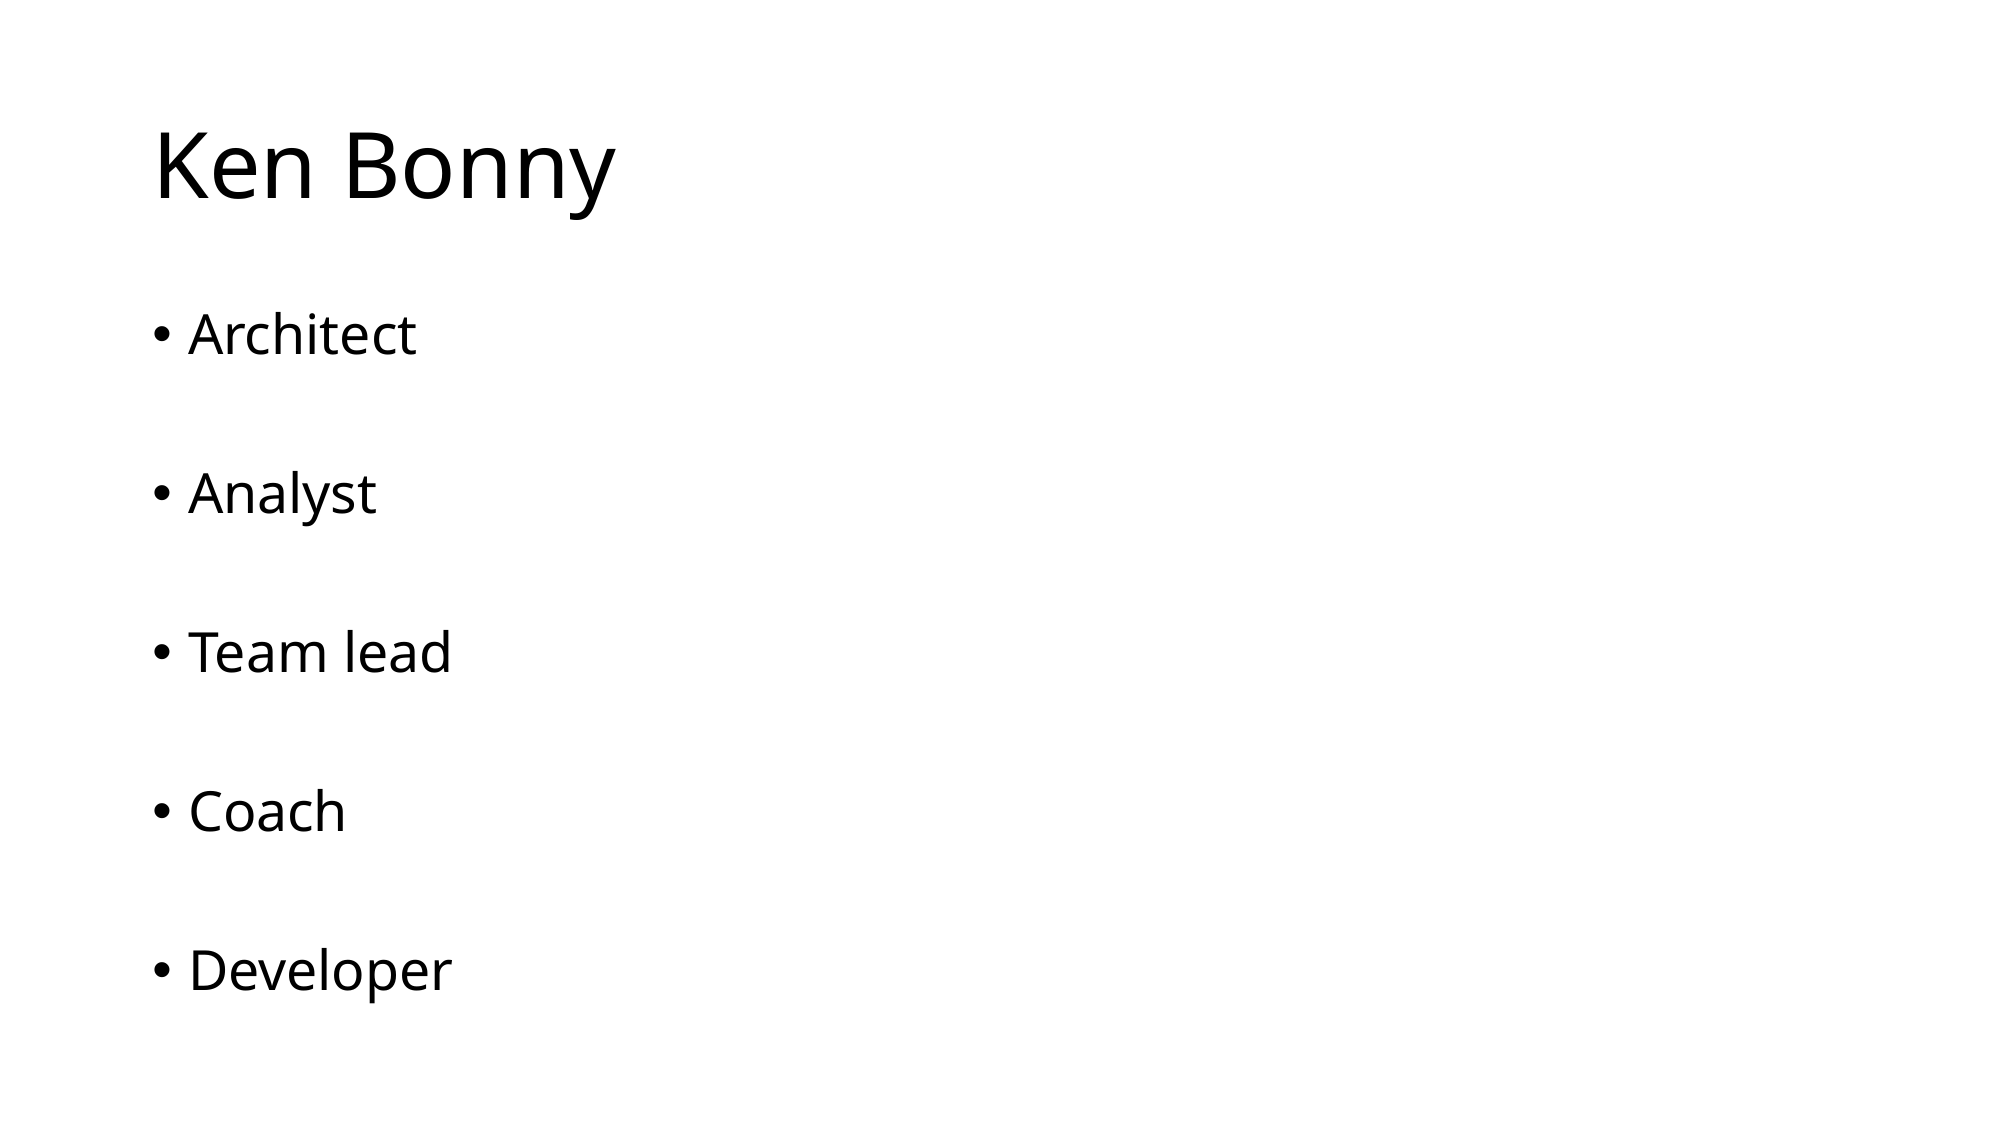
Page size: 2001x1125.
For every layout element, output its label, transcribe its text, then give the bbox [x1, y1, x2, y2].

title Ken Bonny [137, 59, 1863, 278]
list Architect Analyst Team lead Coach Developer [137, 299, 1863, 1014]
